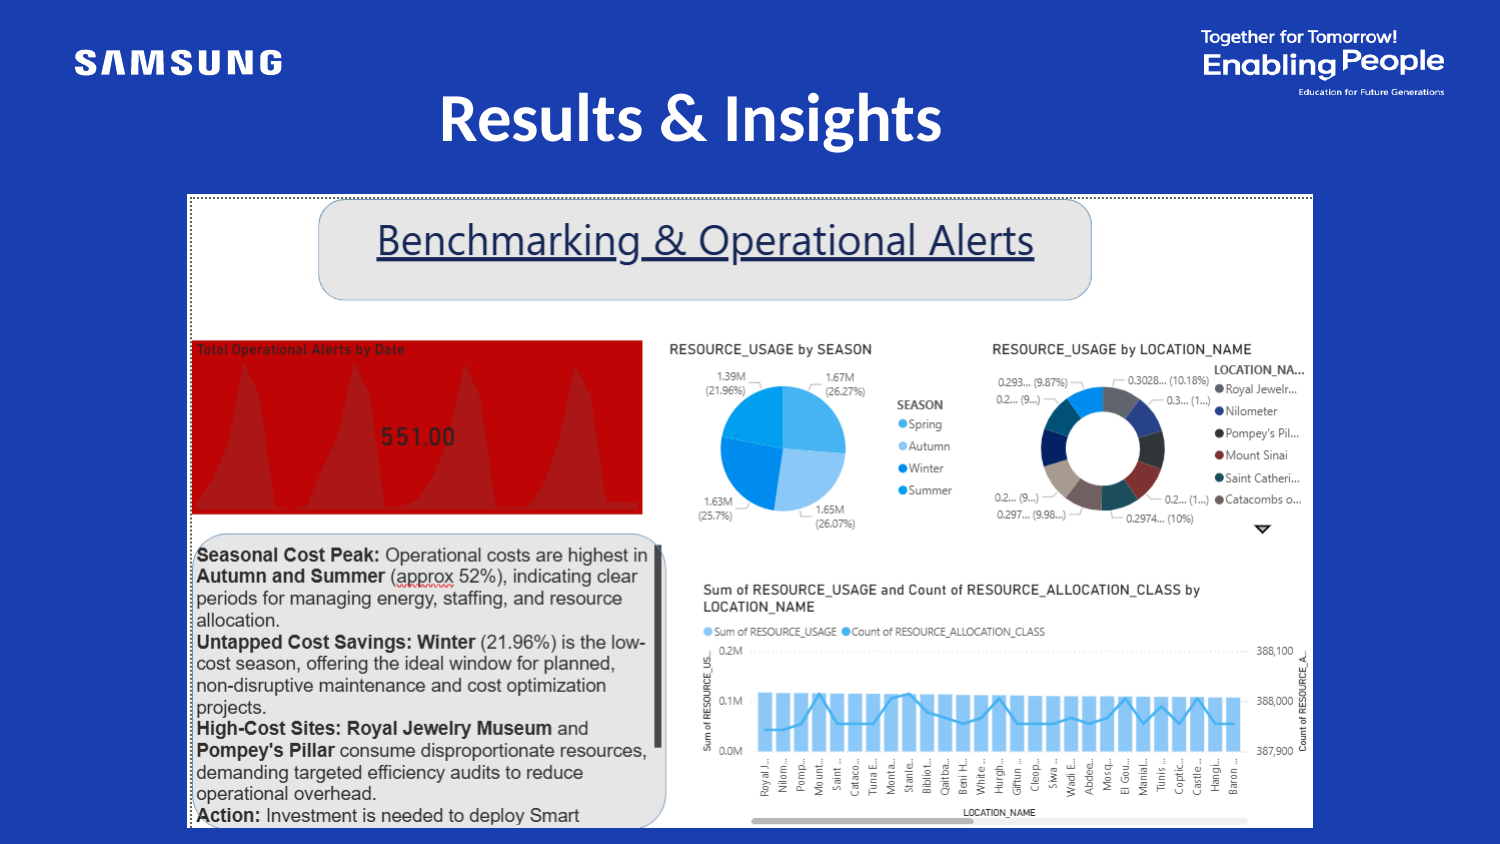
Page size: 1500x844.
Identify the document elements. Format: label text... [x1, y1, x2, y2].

picture [1201, 30, 1444, 95]
picture [186, 194, 1313, 828]
text_box Results & Insights [431, 69, 1189, 160]
